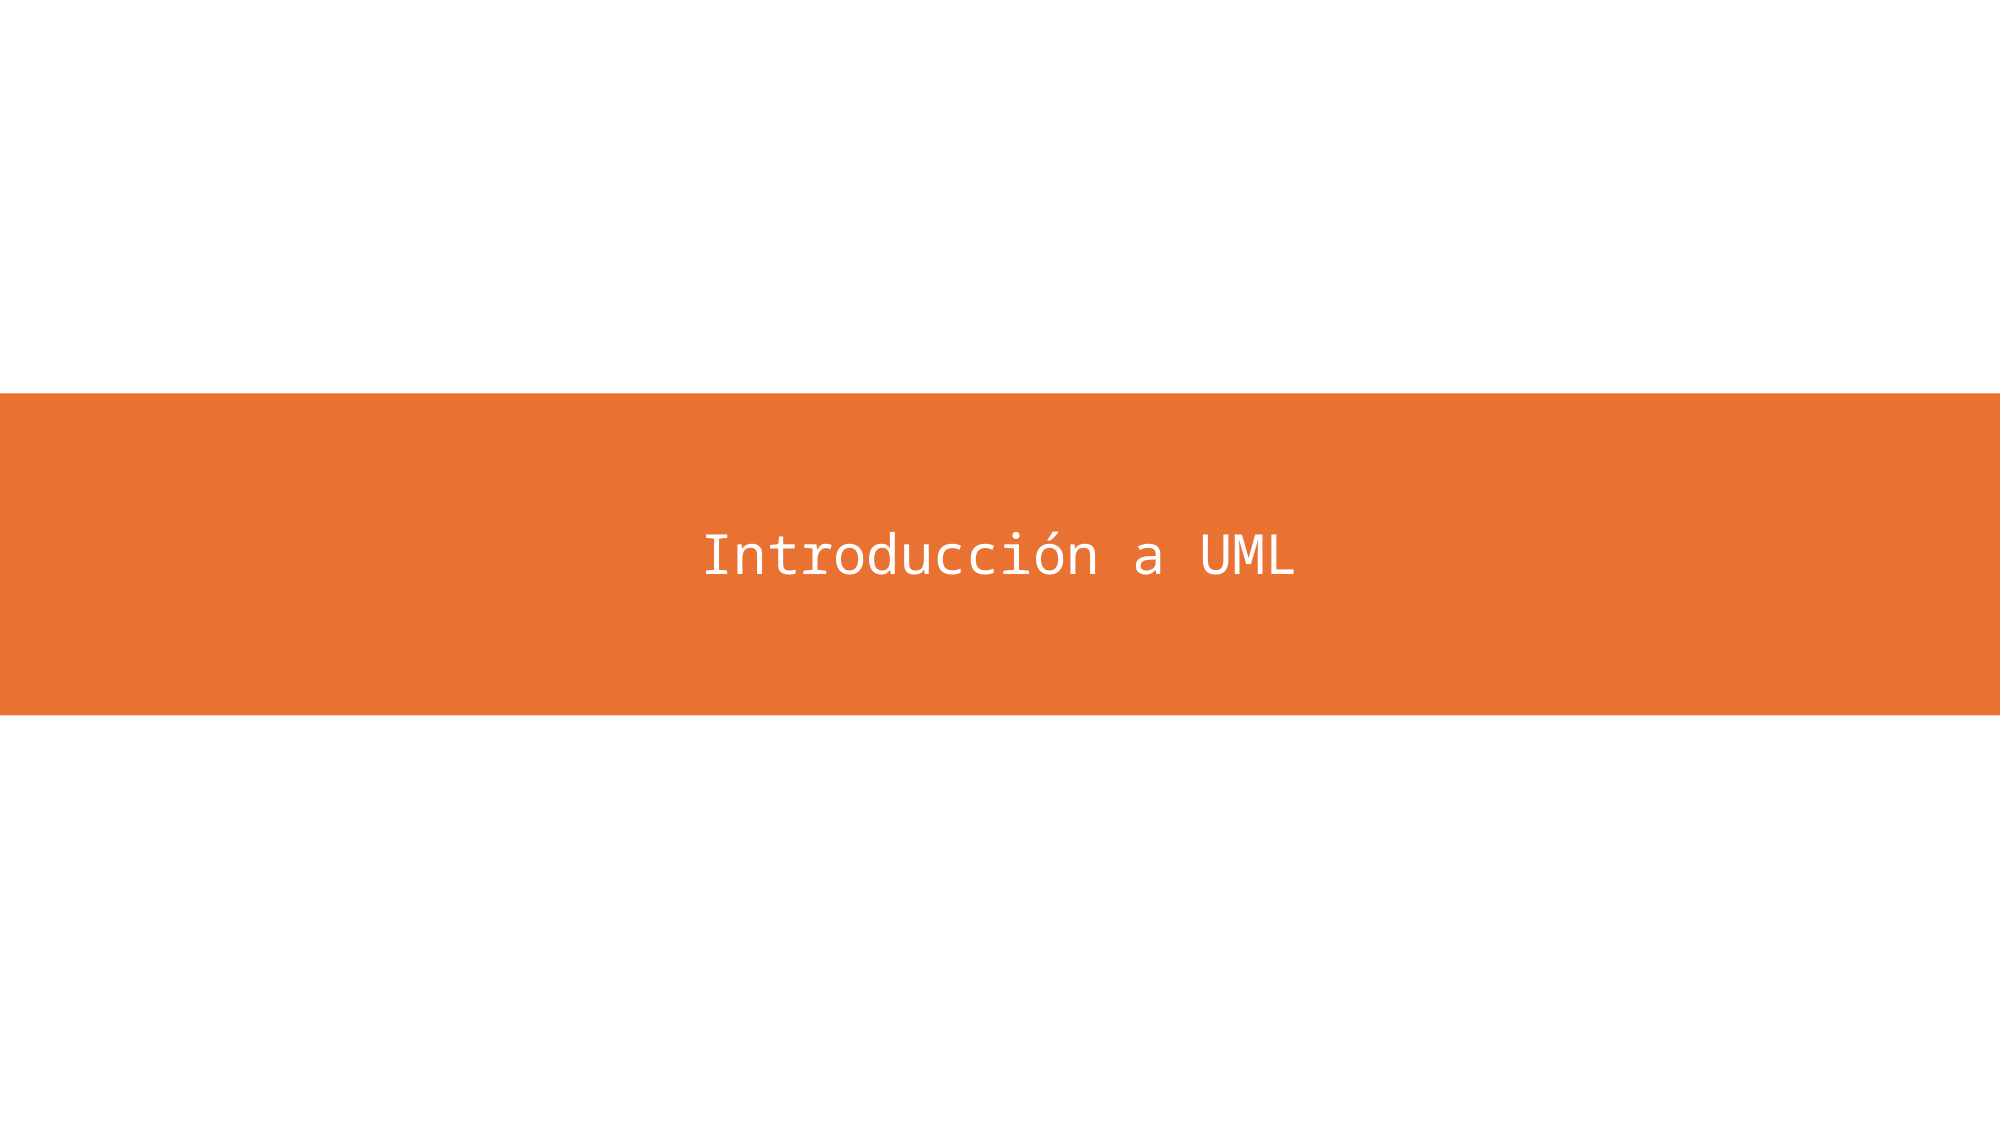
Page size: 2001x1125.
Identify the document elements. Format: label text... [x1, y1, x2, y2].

text_box Introducción a UML [0, 511, 2000, 594]
text_box [0, 594, 2000, 717]
text_box [0, 392, 2000, 511]
